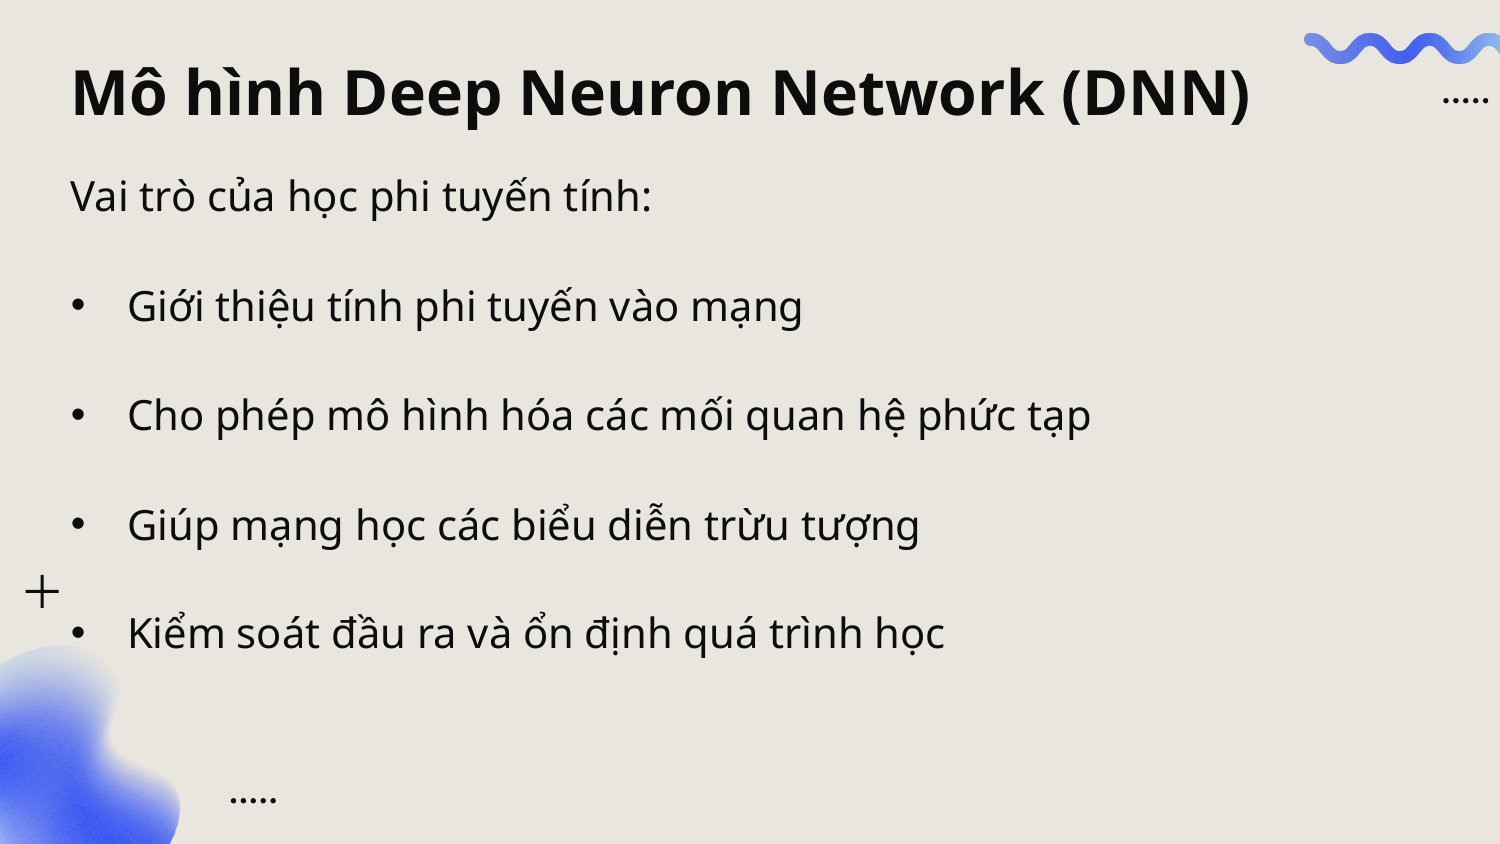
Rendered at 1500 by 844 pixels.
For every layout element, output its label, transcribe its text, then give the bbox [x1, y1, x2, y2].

text_box Cho phép mô hình hóa các mối quan hệ phức tạp [55, 356, 1500, 447]
text_box Giúp mạng học các biểu diễn trừu tượng [55, 466, 1500, 556]
text_box Vai trò của học phi tuyến tính: [55, 137, 1464, 228]
text_box Kiểm soát đầu ra và ổn định quá trình học [55, 574, 1182, 665]
text_box Giới thiệu tính phi tuyến vào mạng [55, 247, 1500, 337]
text_box Mô hình Deep Neuron Network (DNN) [55, 46, 1271, 136]
